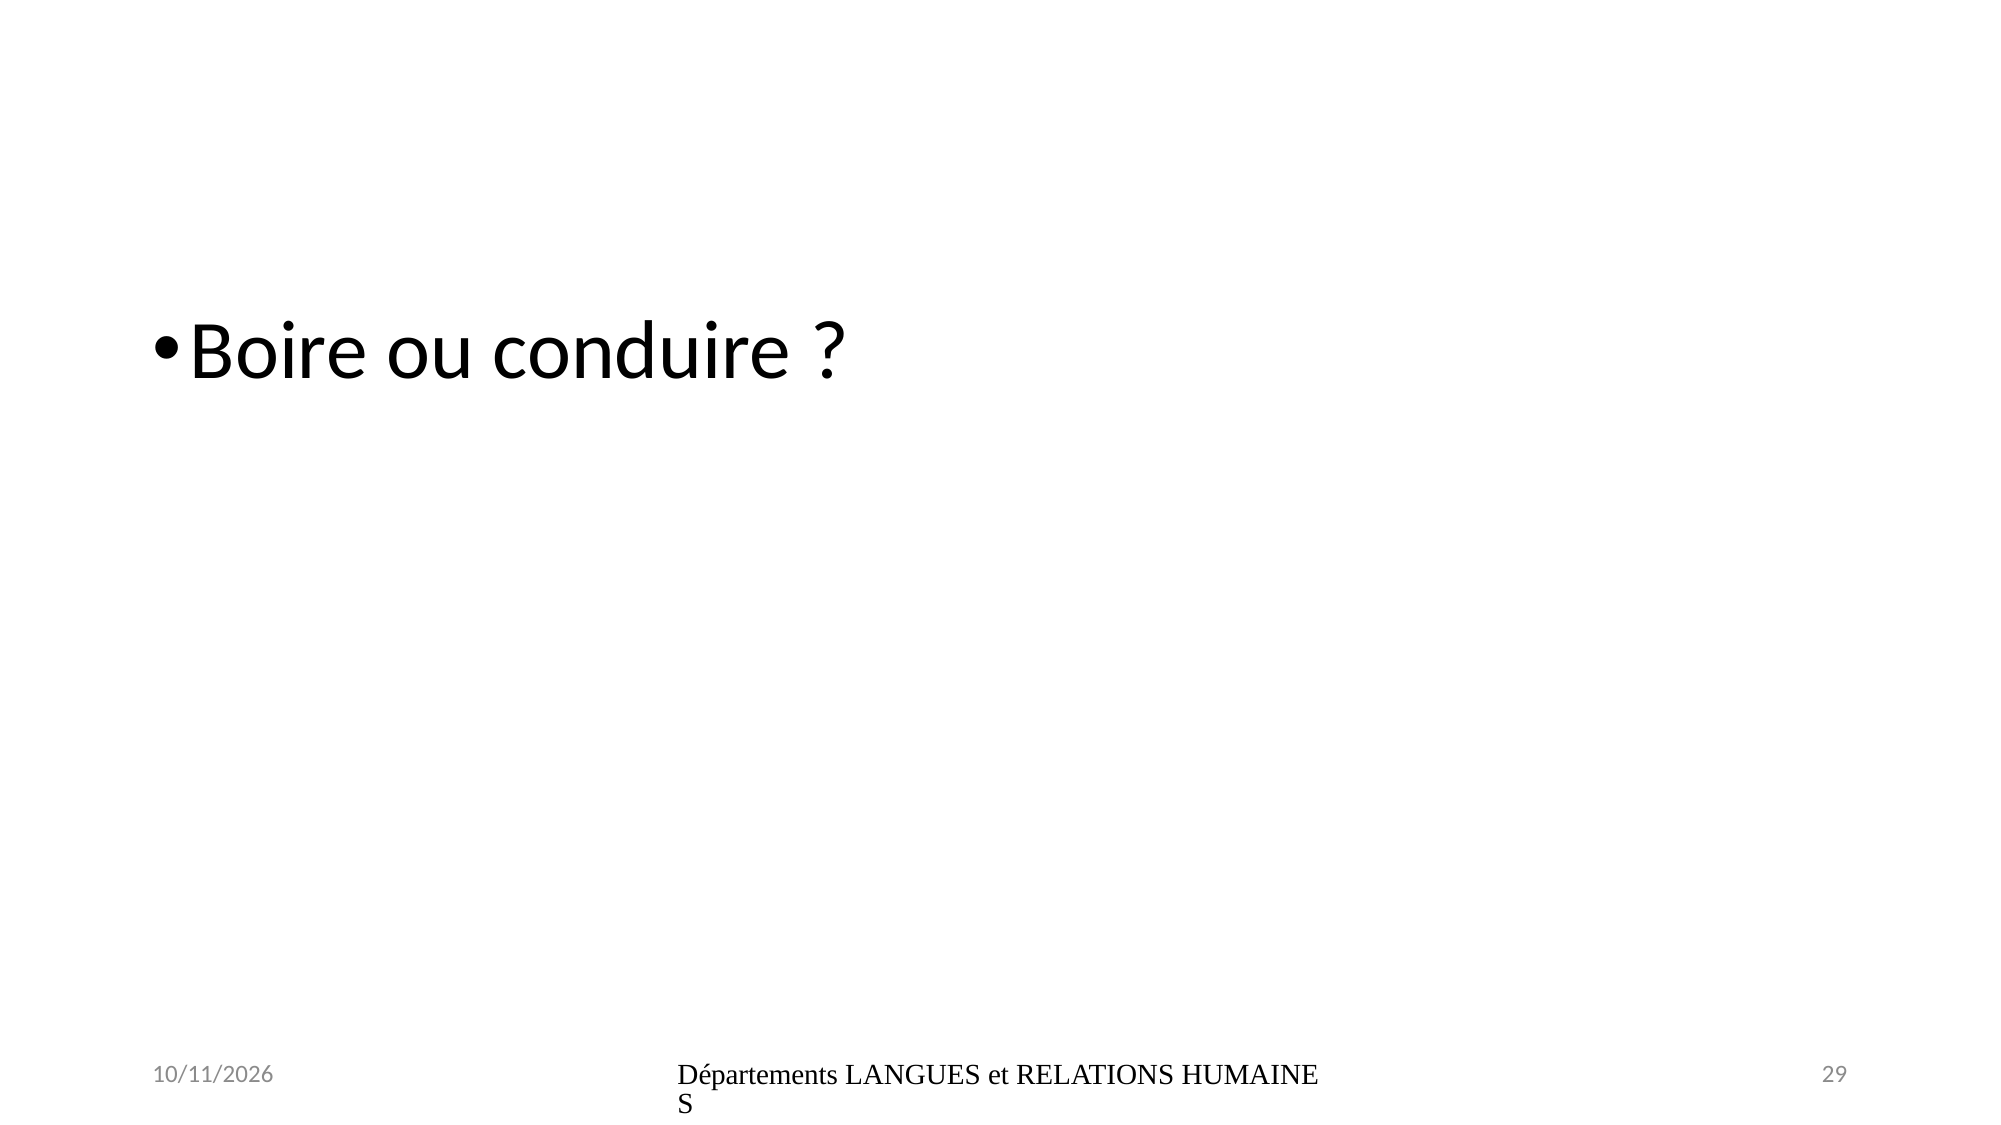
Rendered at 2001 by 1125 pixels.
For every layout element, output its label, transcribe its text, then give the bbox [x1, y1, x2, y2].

footer Départements LANGUES et RELATIONS HUMAINES [662, 1042, 1338, 1103]
list Boire ou conduire ? [137, 299, 1863, 1014]
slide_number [137, 1042, 588, 1103]
slide_number 29 [1412, 1042, 1863, 1103]
